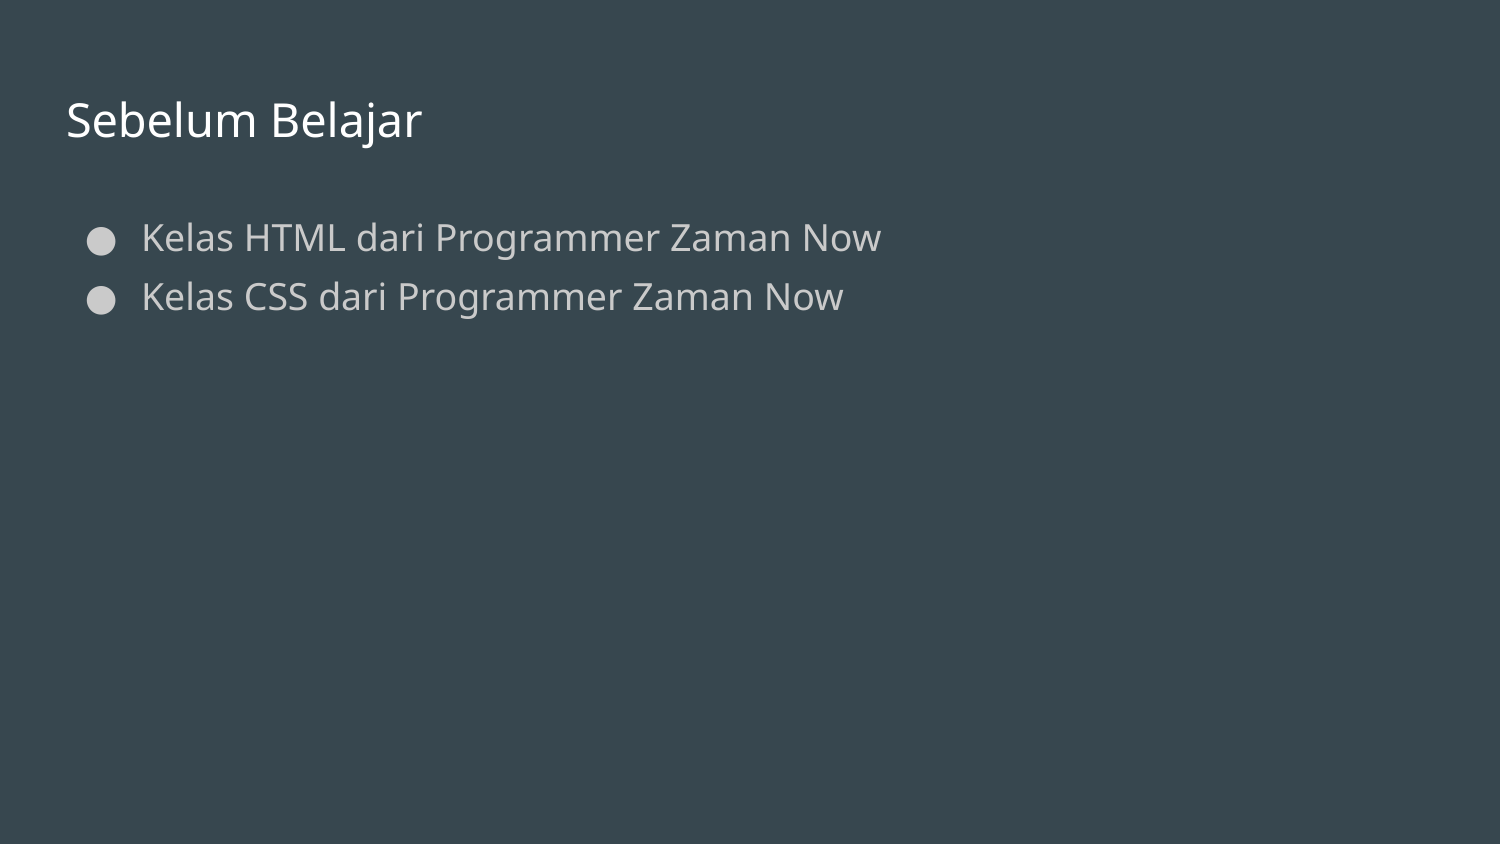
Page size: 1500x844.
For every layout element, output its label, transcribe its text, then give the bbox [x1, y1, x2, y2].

title Sebelum Belajar [51, 72, 1449, 167]
list Kelas HTML dari Programmer Zaman Now Kelas CSS dari Programmer Zaman Now [51, 189, 1449, 750]
